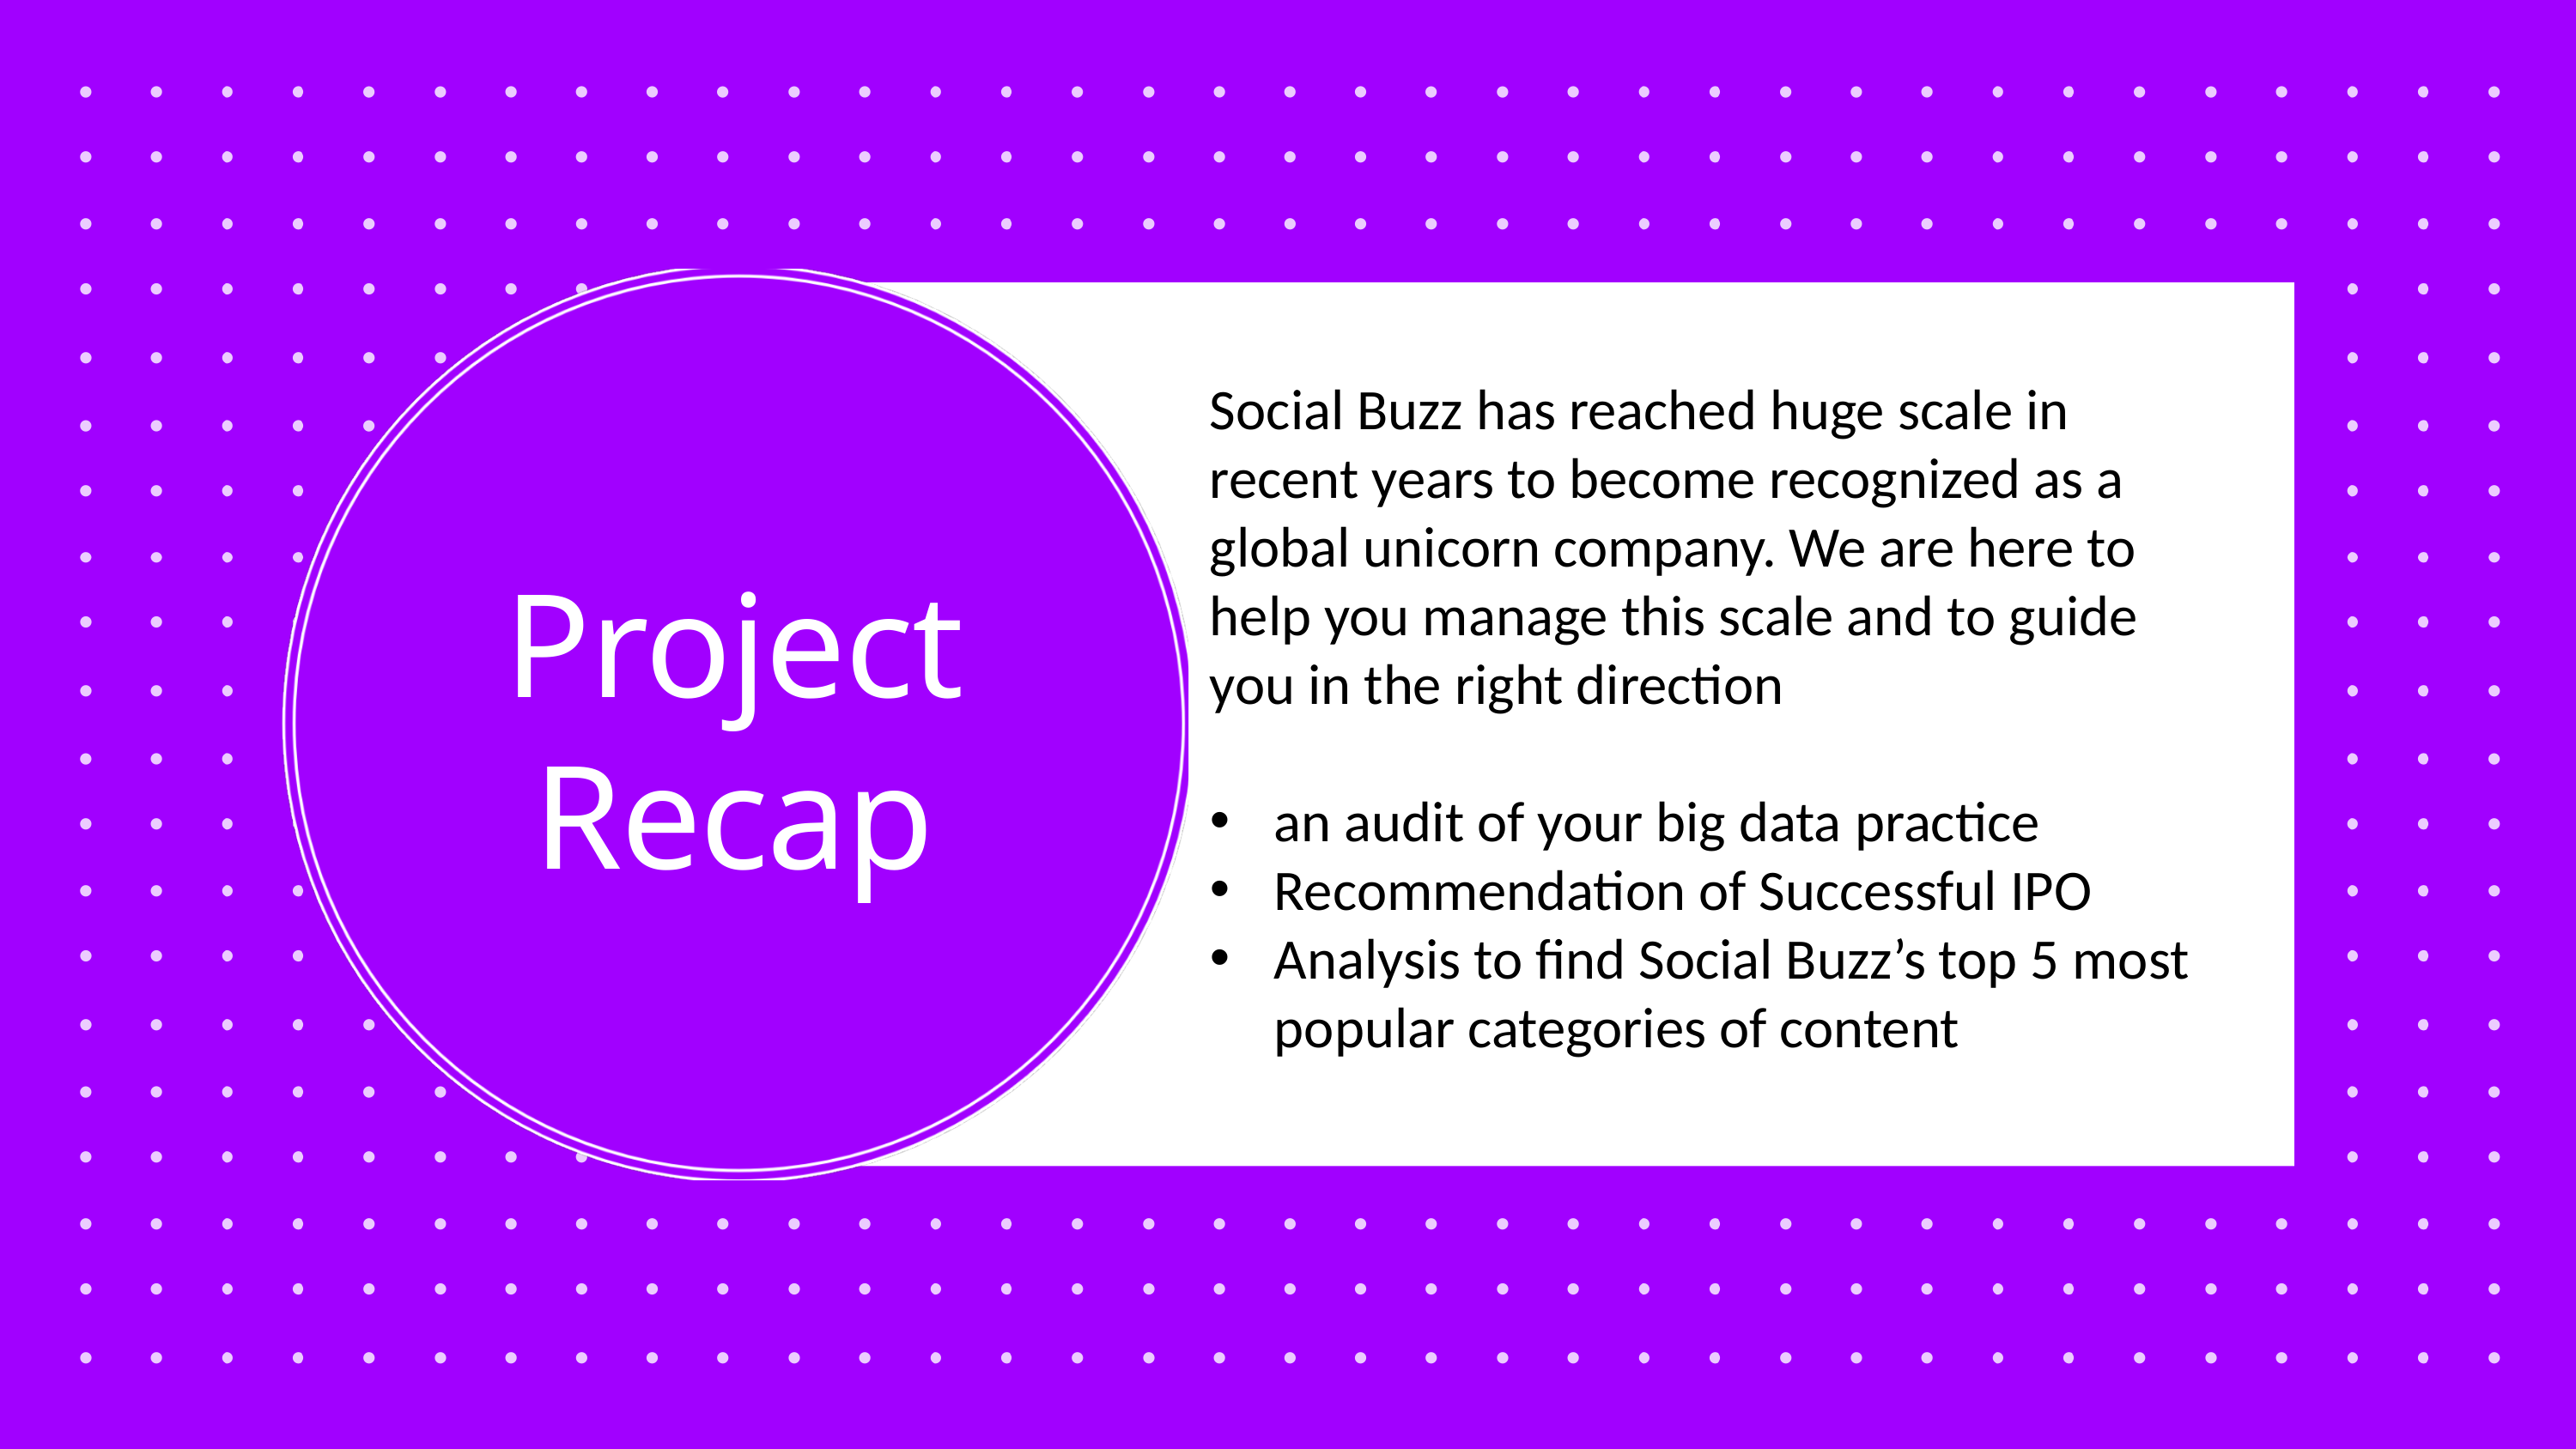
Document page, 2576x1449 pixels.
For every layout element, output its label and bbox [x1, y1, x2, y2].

picture [278, 268, 1189, 1180]
text_box [72, 82, 2504, 1367]
